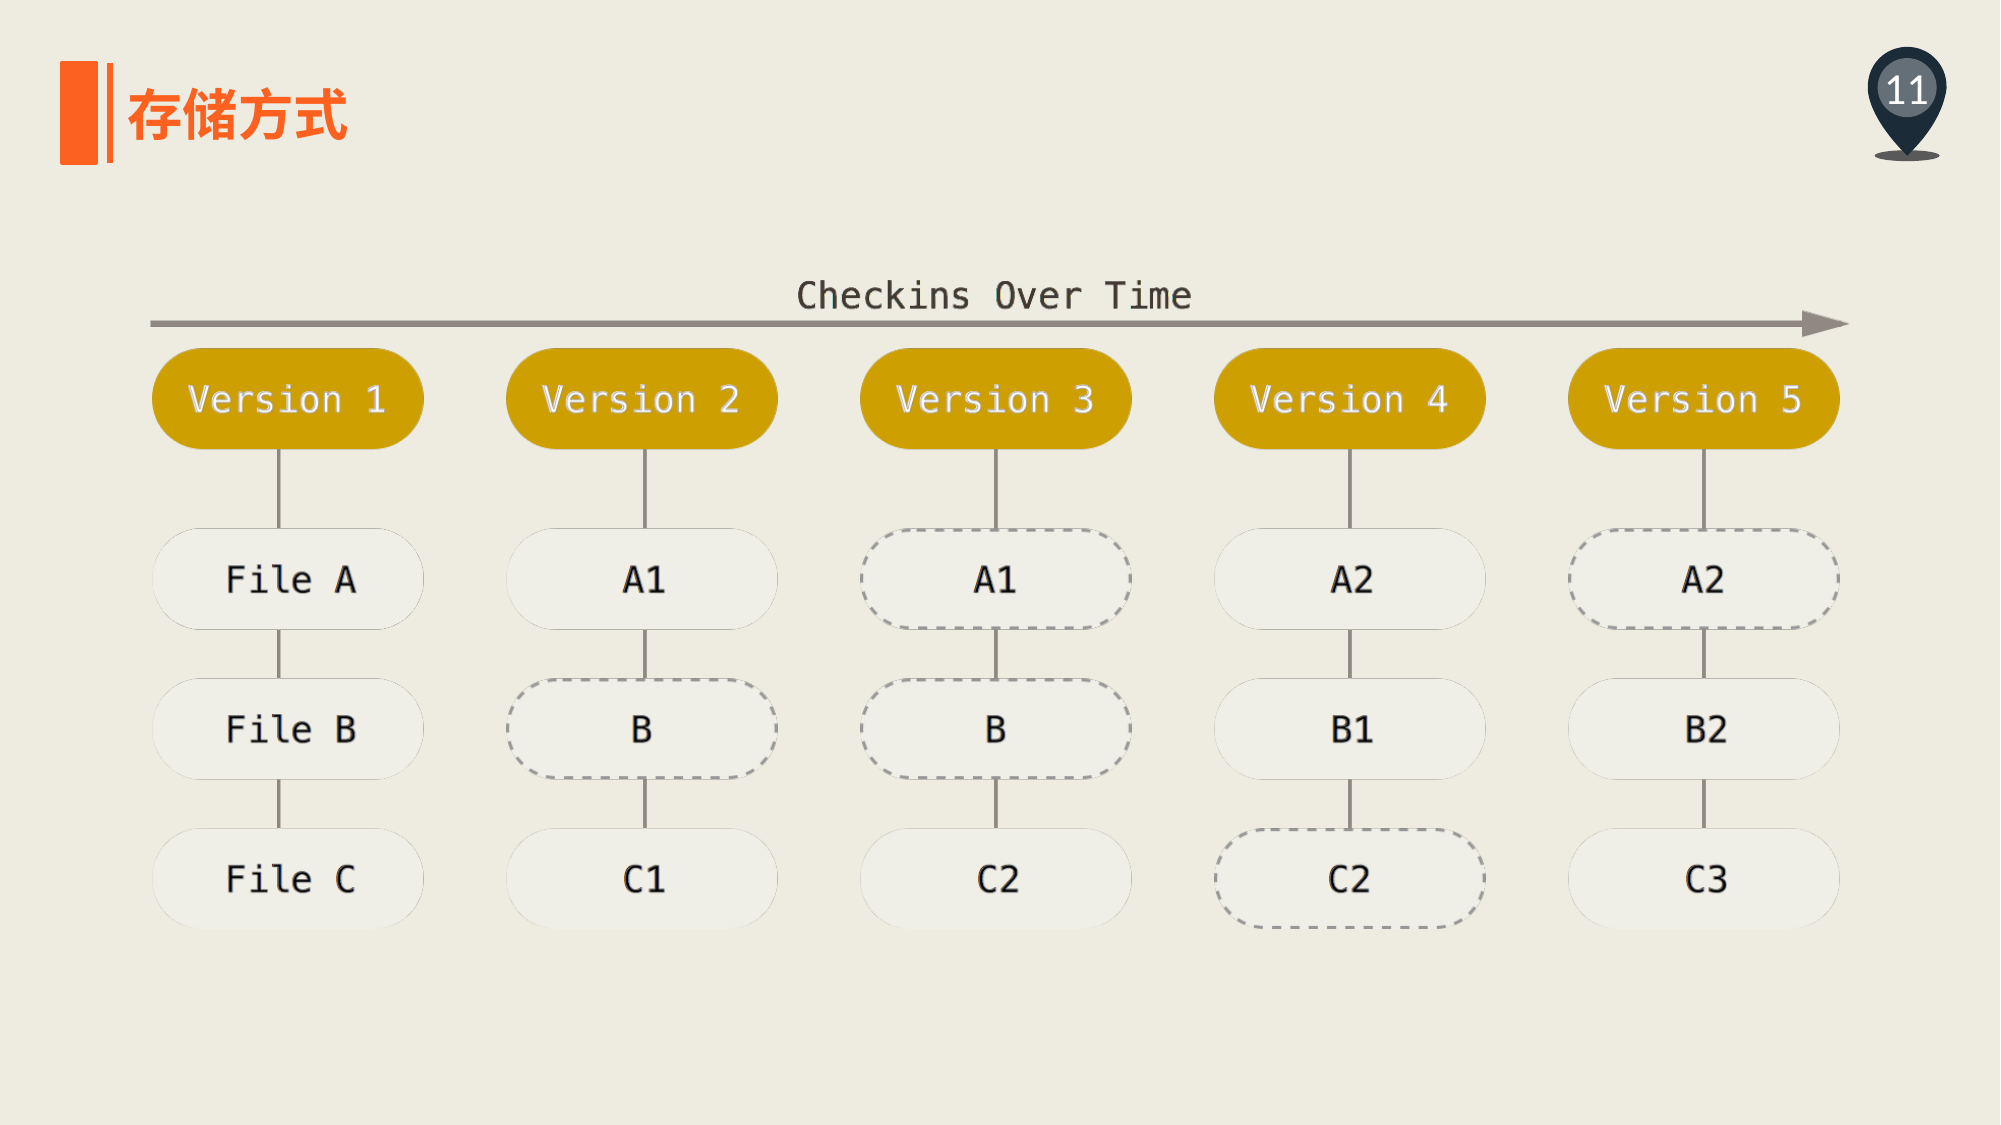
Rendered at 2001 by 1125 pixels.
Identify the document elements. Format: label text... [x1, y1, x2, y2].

text_box [60, 61, 98, 165]
text_box 存储方式 [115, 72, 800, 154]
slide_number 11 [1673, 57, 2000, 118]
picture [149, 278, 1852, 929]
